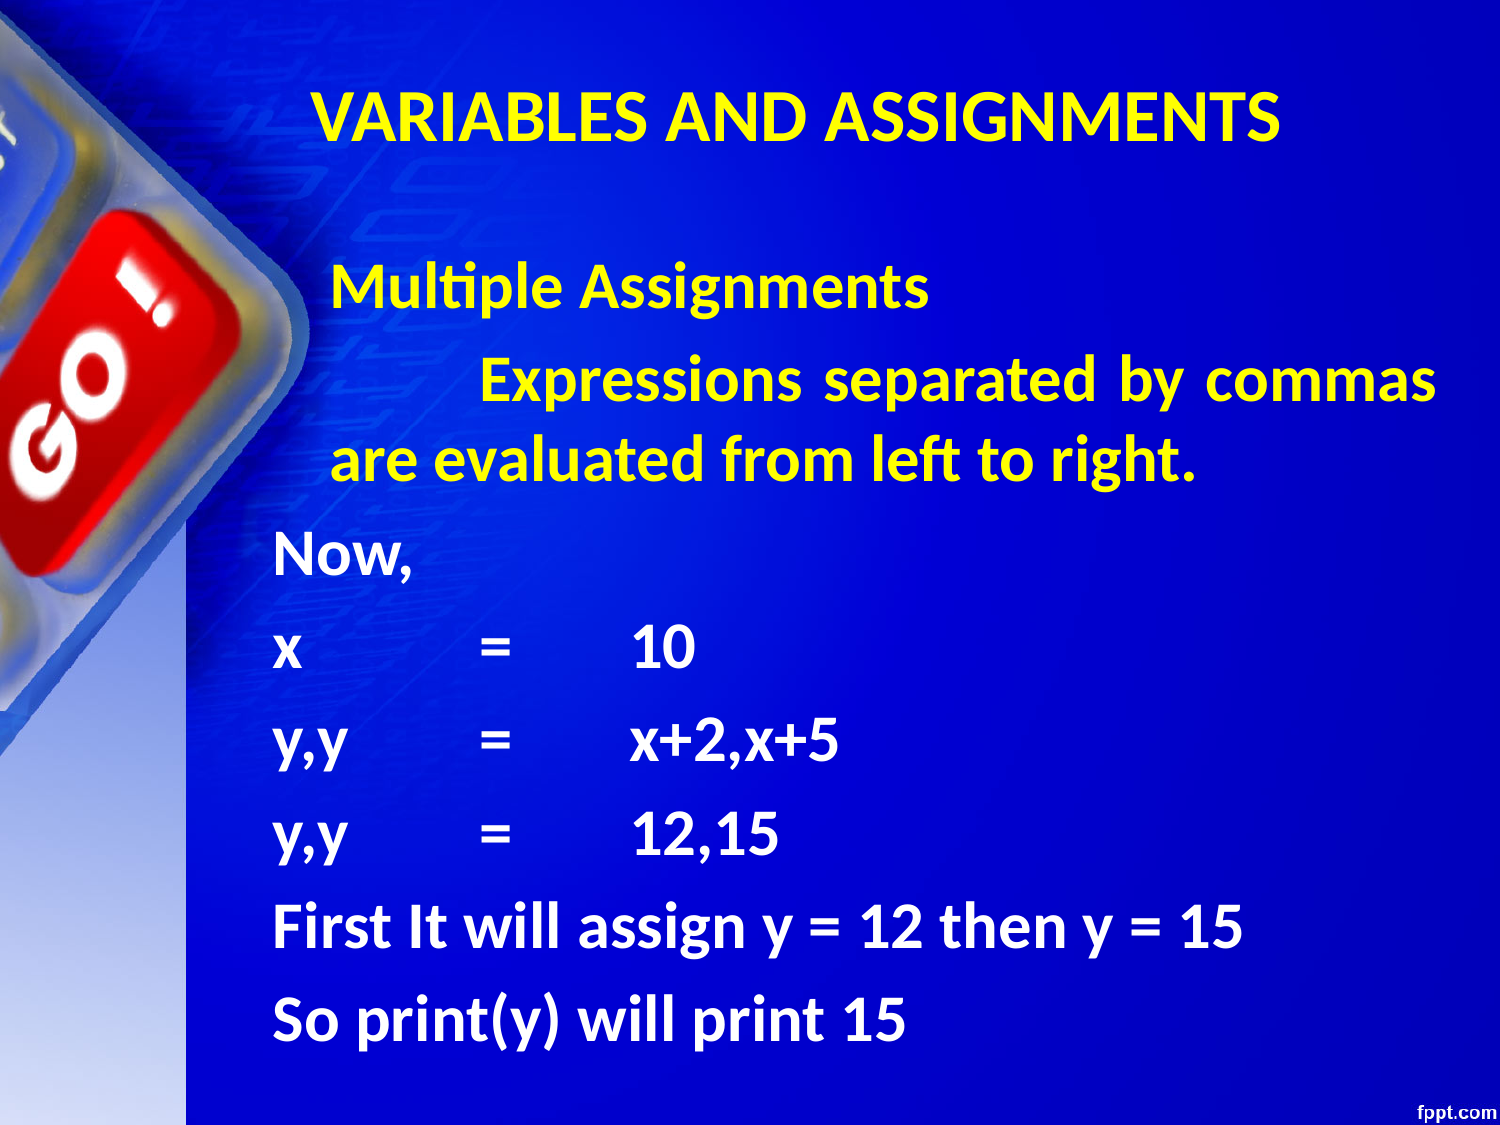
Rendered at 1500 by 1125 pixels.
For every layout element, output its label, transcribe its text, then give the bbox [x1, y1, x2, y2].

title VARIABLES AND ASSIGNMENTS [117, 46, 1477, 176]
picture [0, 0, 1500, 1125]
text_box Multiple Assignments Expressions separated by commas are evaluated from left to right. Now, x = 10 y,y = x+2,x+5 y,y = 12,15 First It will assign y = 12 then y = 15 So print(y) will print 15 [257, 234, 1454, 1067]
